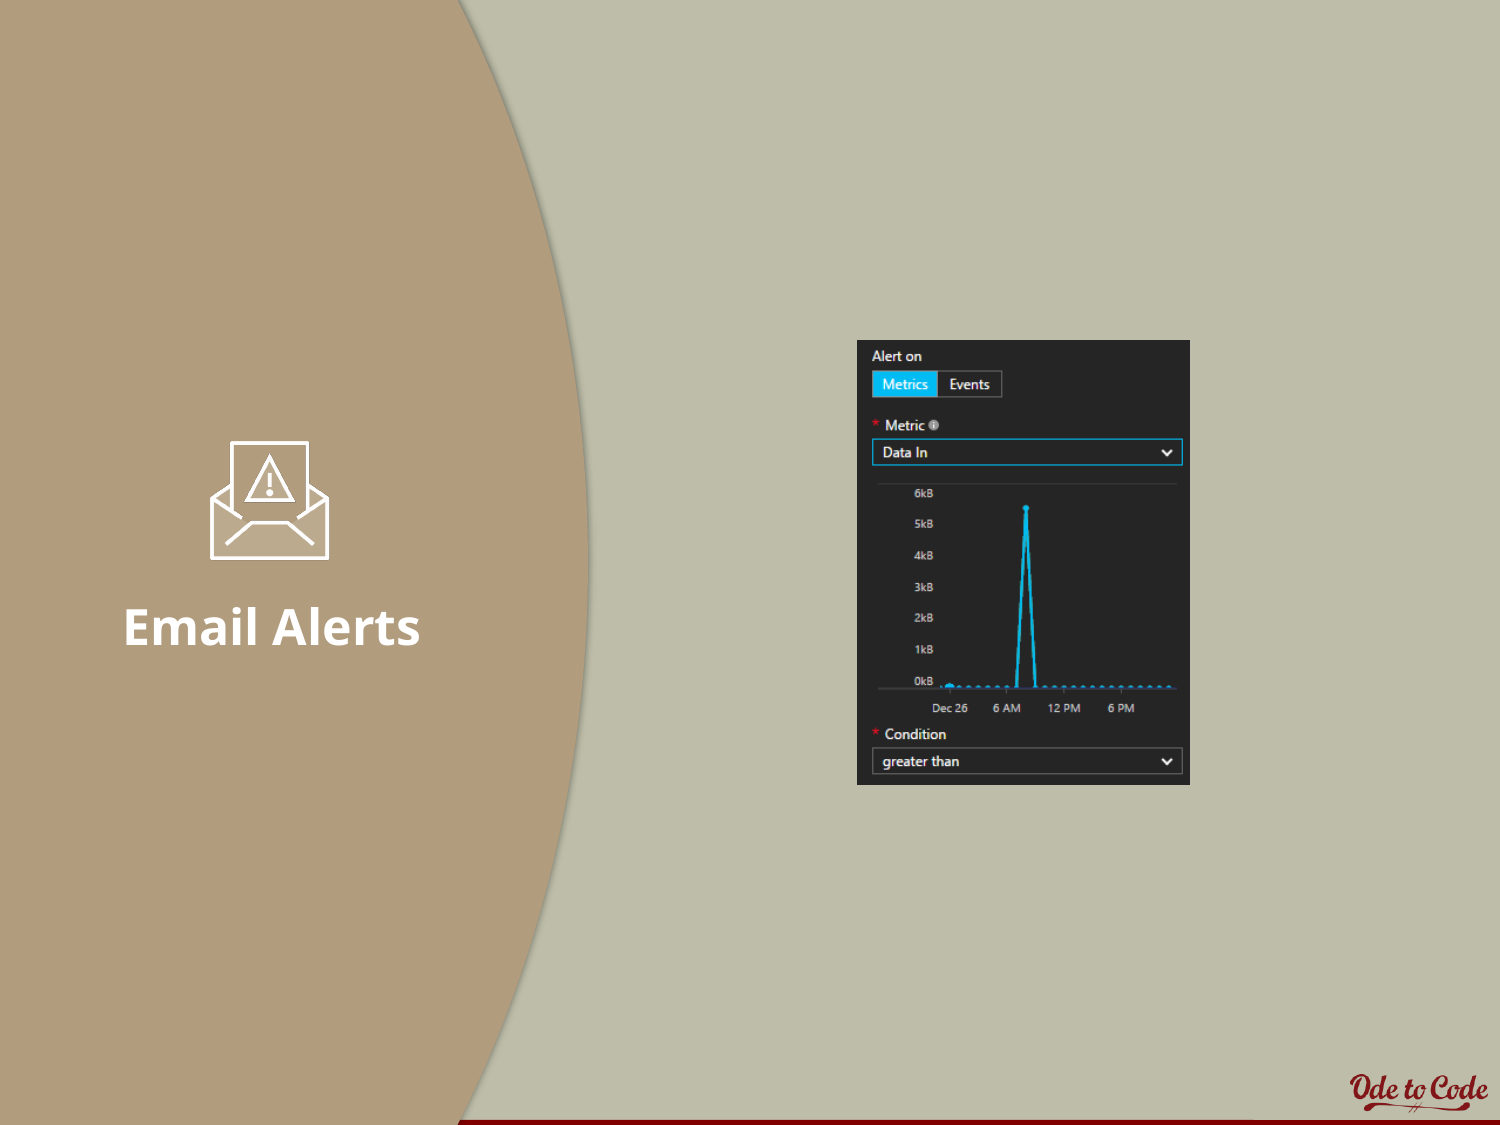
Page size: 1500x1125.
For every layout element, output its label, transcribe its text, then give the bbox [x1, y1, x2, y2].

text_box Email Alerts [107, 588, 437, 663]
picture [192, 421, 351, 580]
picture [856, 340, 1190, 785]
text_box [0, 0, 591, 1125]
picture [1350, 1074, 1488, 1113]
